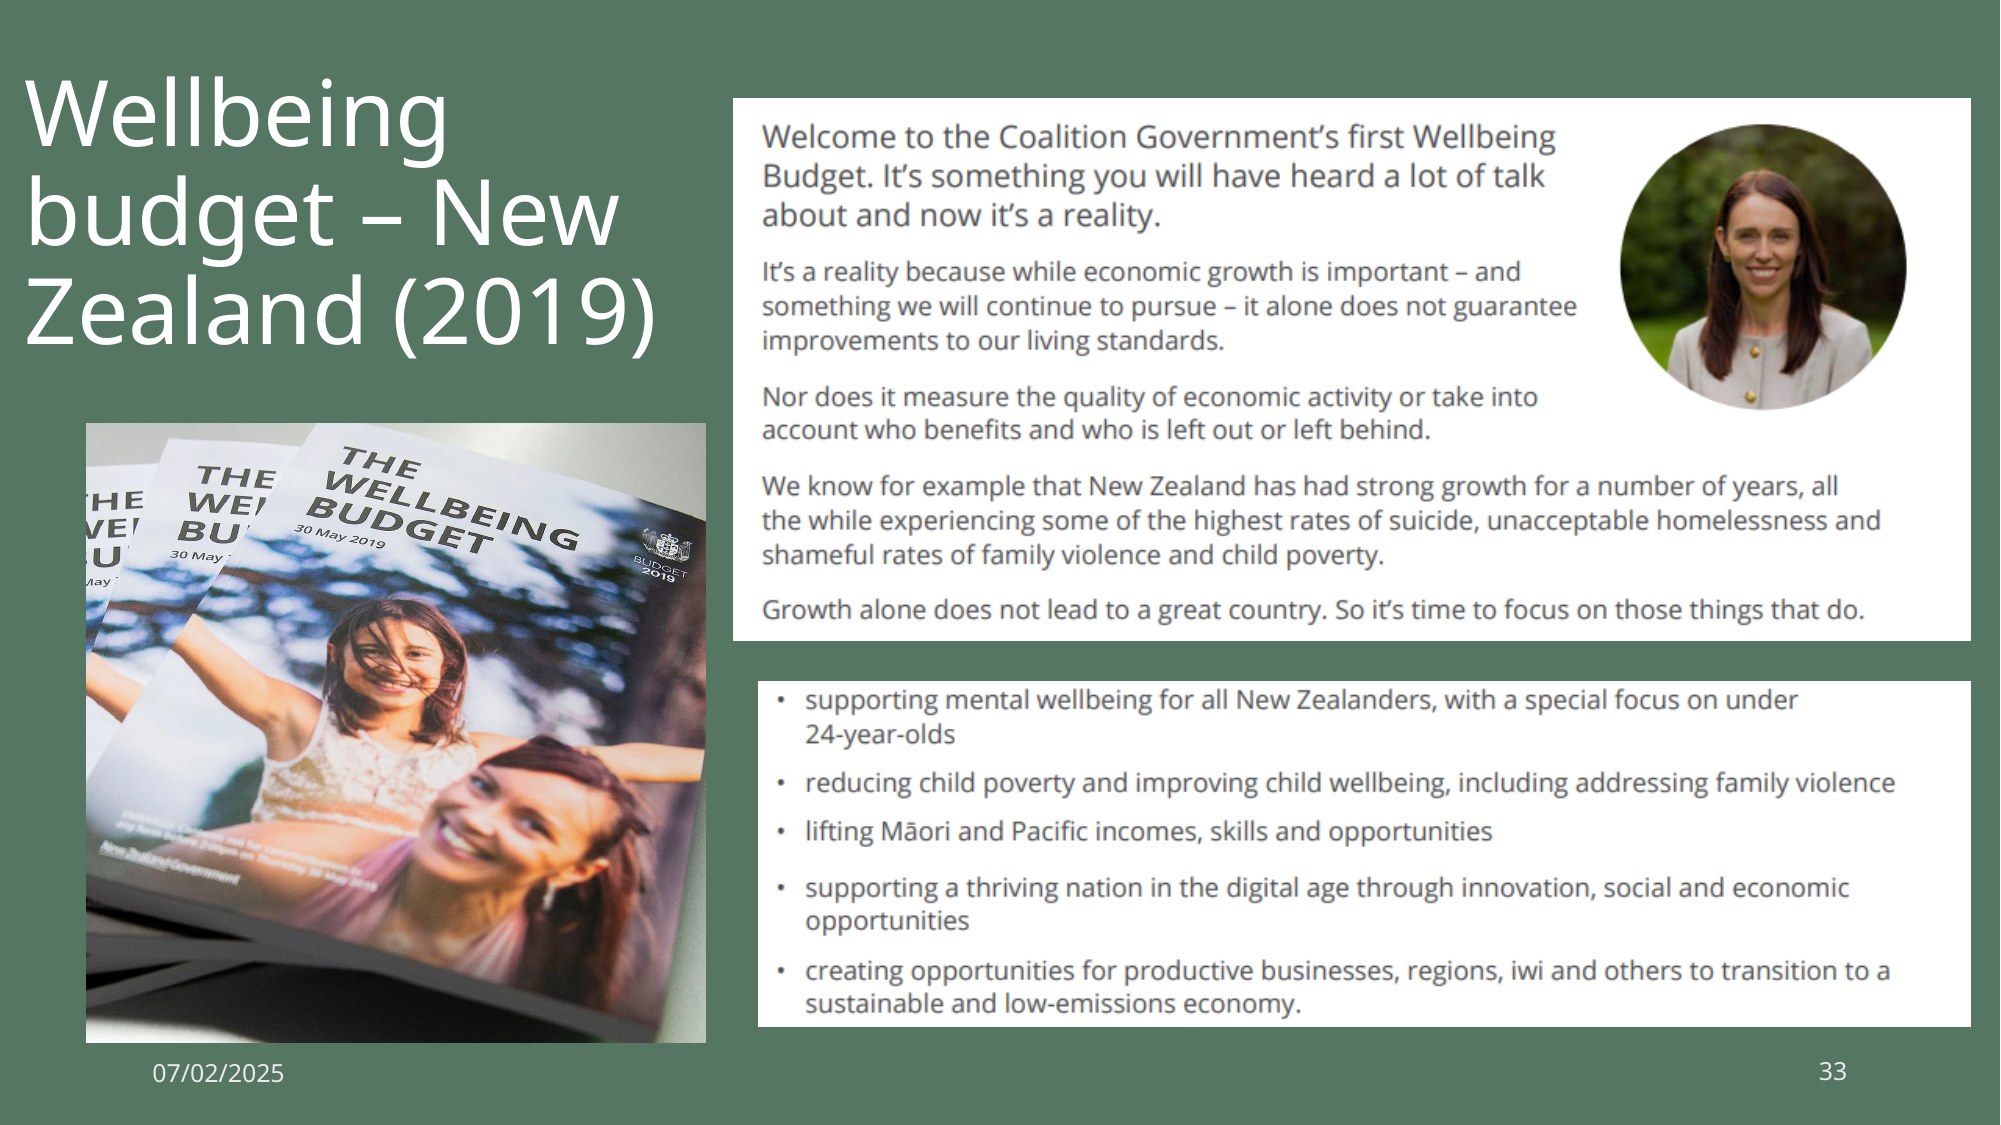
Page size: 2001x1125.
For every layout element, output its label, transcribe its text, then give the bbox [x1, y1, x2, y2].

picture [86, 423, 707, 1044]
title Wellbeing budget – New Zealand (2019) [9, 41, 720, 391]
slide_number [137, 1044, 588, 1103]
picture [732, 97, 1972, 641]
slide_number 33 [1412, 1042, 1863, 1103]
picture [757, 680, 1972, 1028]
